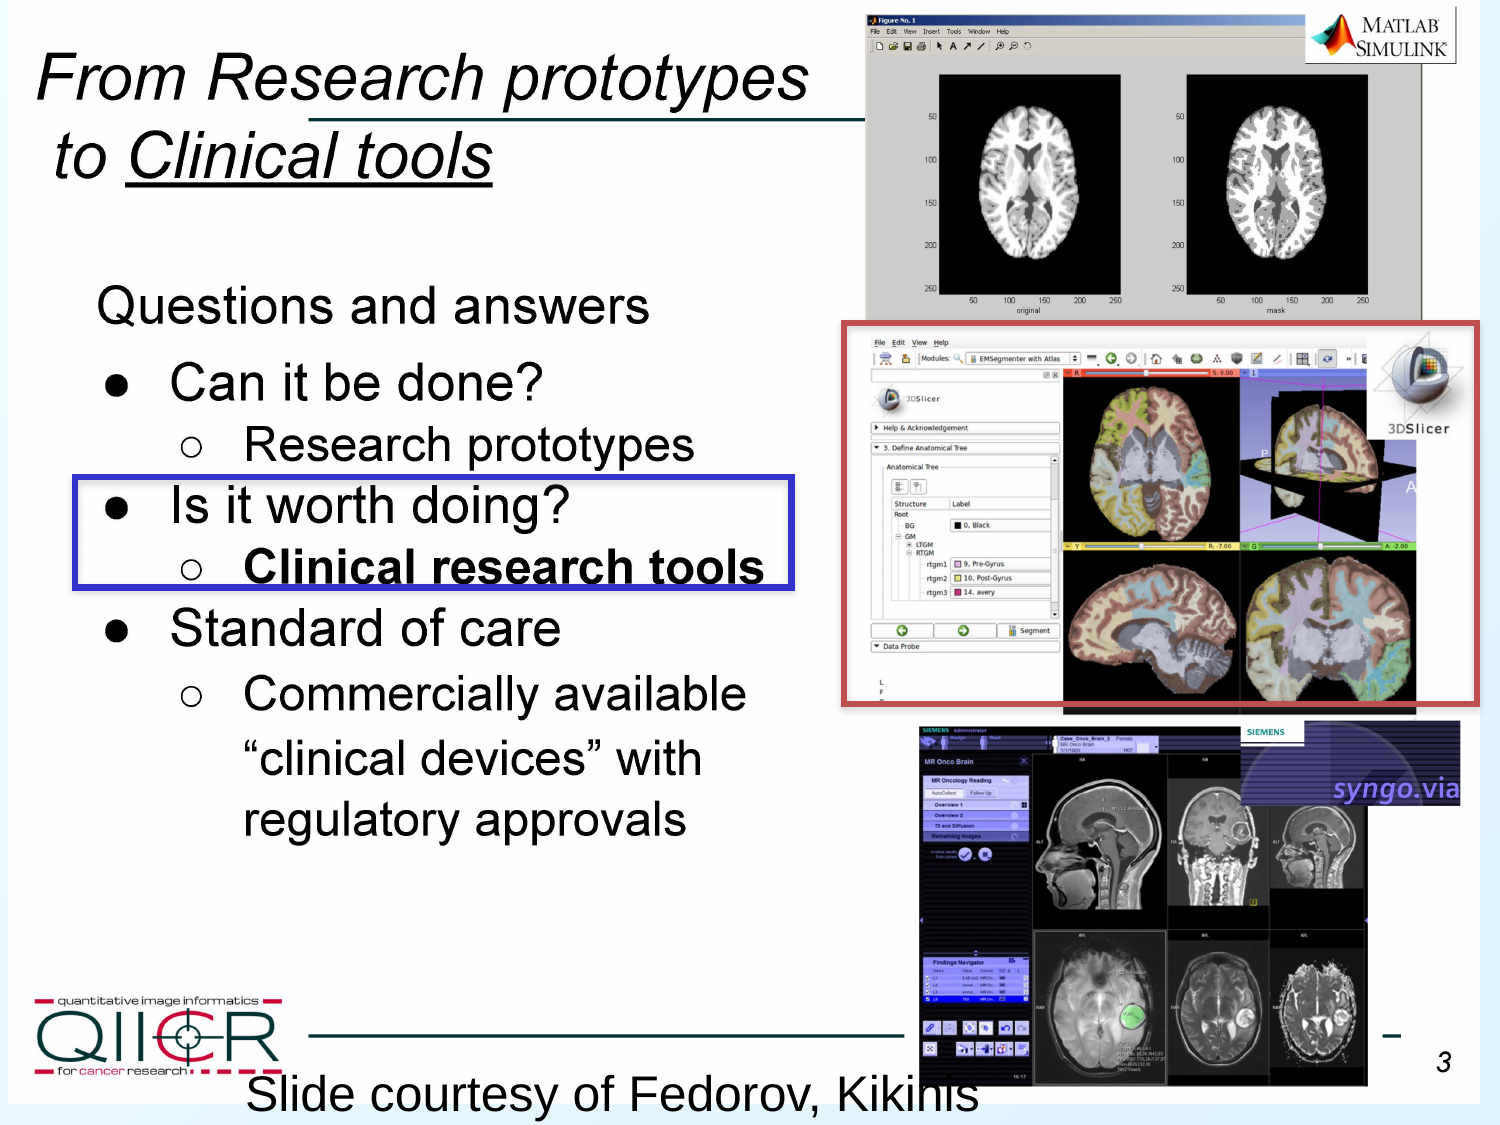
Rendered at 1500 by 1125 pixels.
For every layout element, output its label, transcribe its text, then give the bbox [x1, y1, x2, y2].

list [0, 0, 1500, 1104]
text_box Slide courtesy of Fedorov, Kikinis [230, 1113, 995, 1125]
